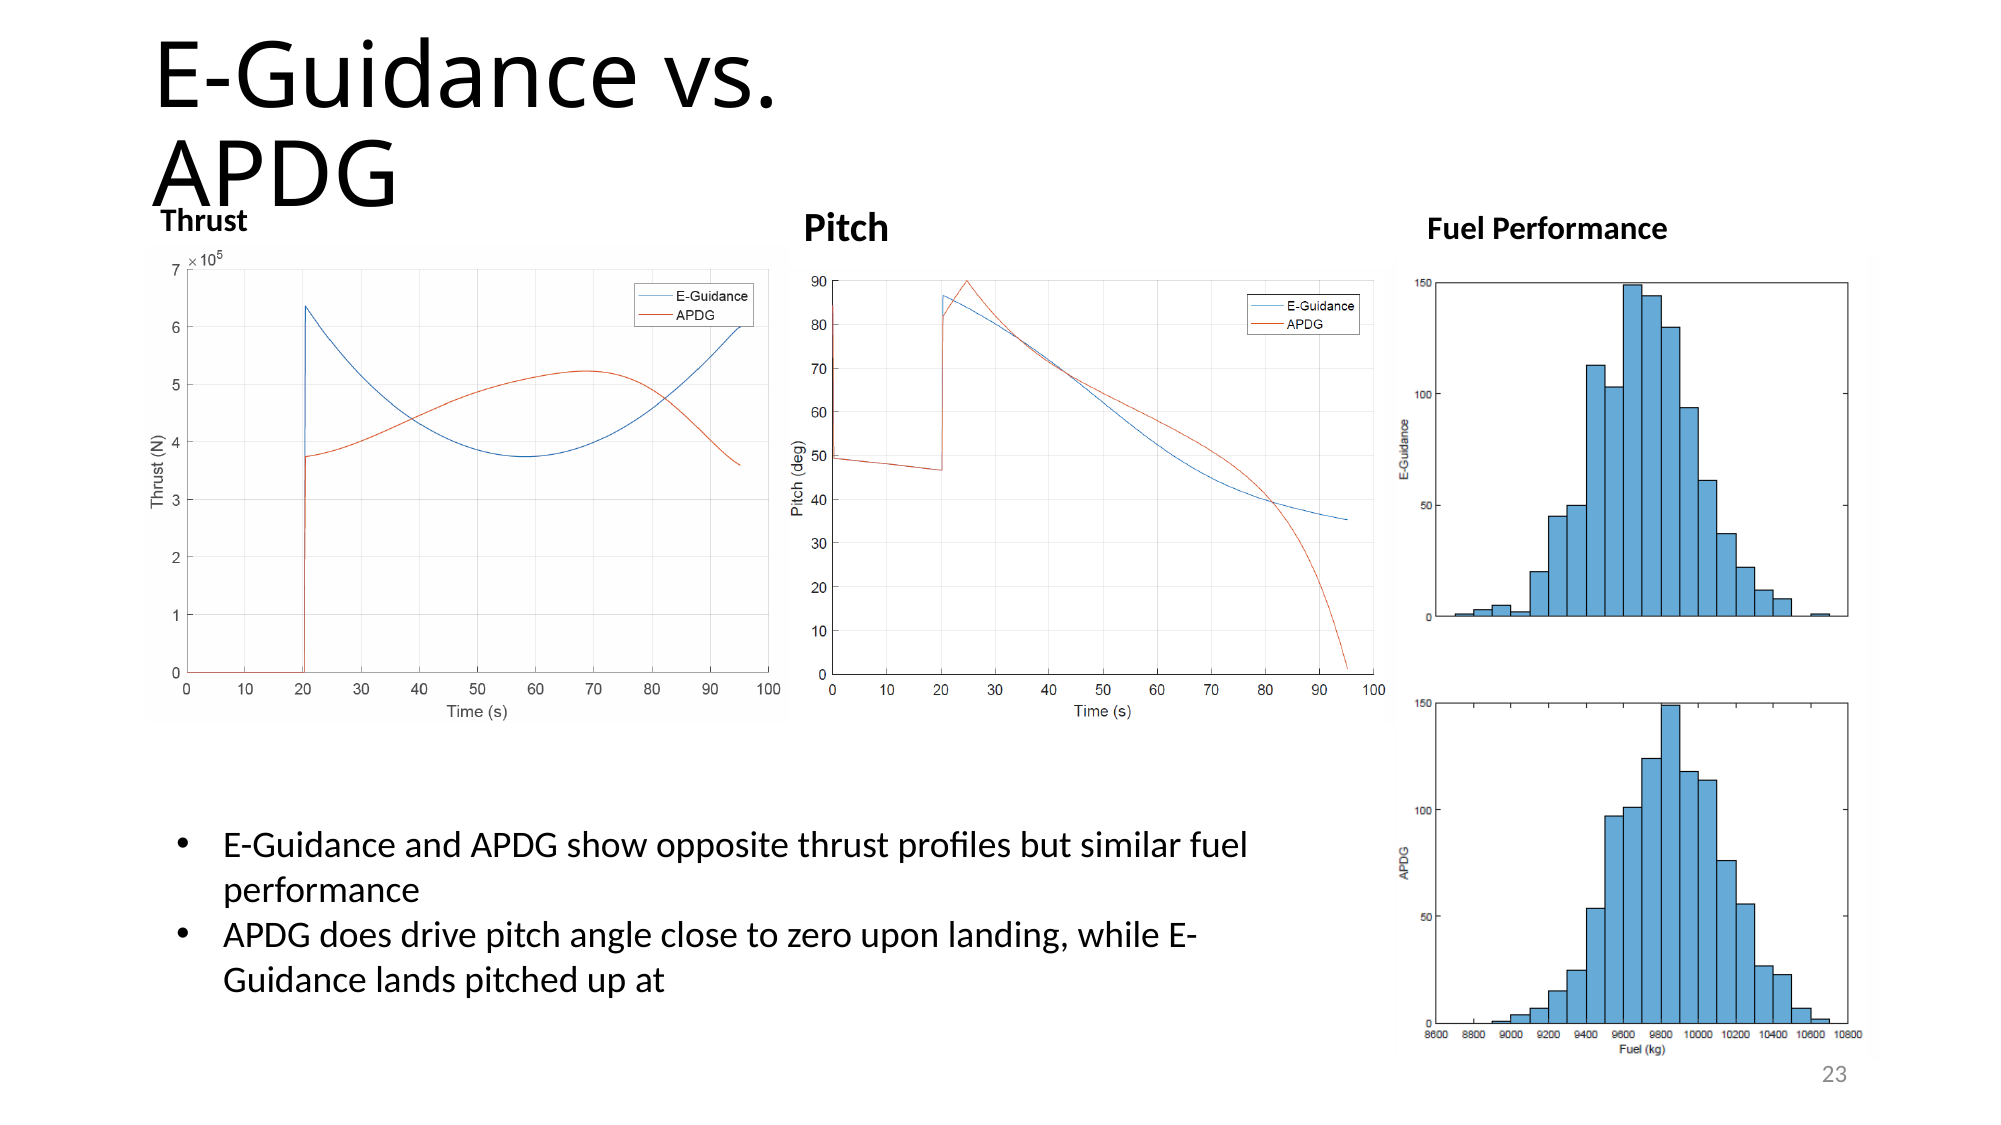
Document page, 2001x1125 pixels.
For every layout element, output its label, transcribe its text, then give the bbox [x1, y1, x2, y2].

title E-Guidance vs. APDG [137, 59, 949, 196]
list Thrust [145, 195, 600, 245]
text_box Fuel Performance [1412, 203, 1867, 254]
slide_number 23 [1412, 1061, 1863, 1103]
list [145, 245, 790, 723]
list Pitch [789, 197, 1304, 258]
picture [789, 254, 1881, 1061]
